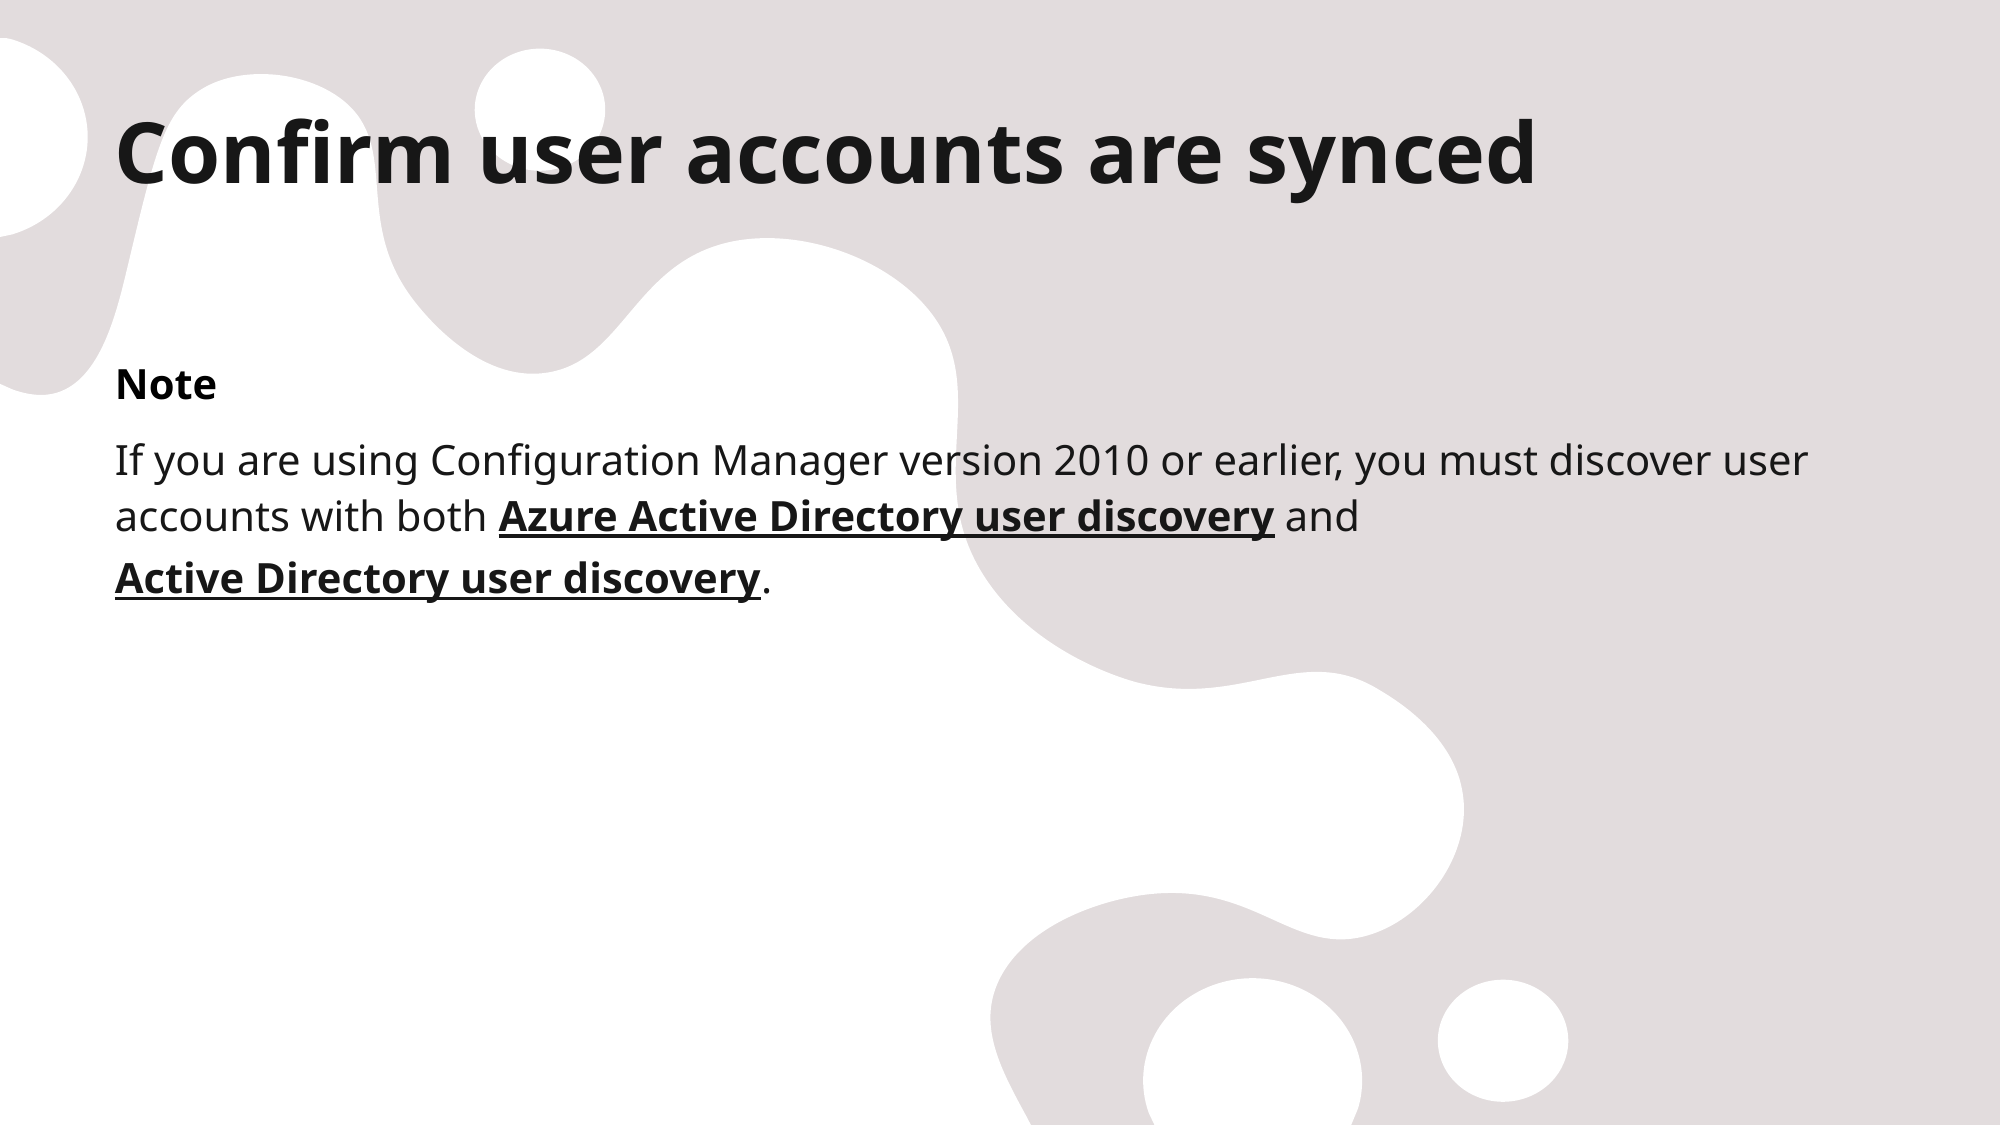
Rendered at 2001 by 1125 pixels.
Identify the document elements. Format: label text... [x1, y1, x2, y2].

list Note If you are using Configuration Manager version 2010 or earlier, you must discover user accounts with both Azure Active Directory user discovery and Active Directory user discovery. [99, 345, 1900, 1008]
title Confirm user accounts are synced [99, 91, 1900, 309]
